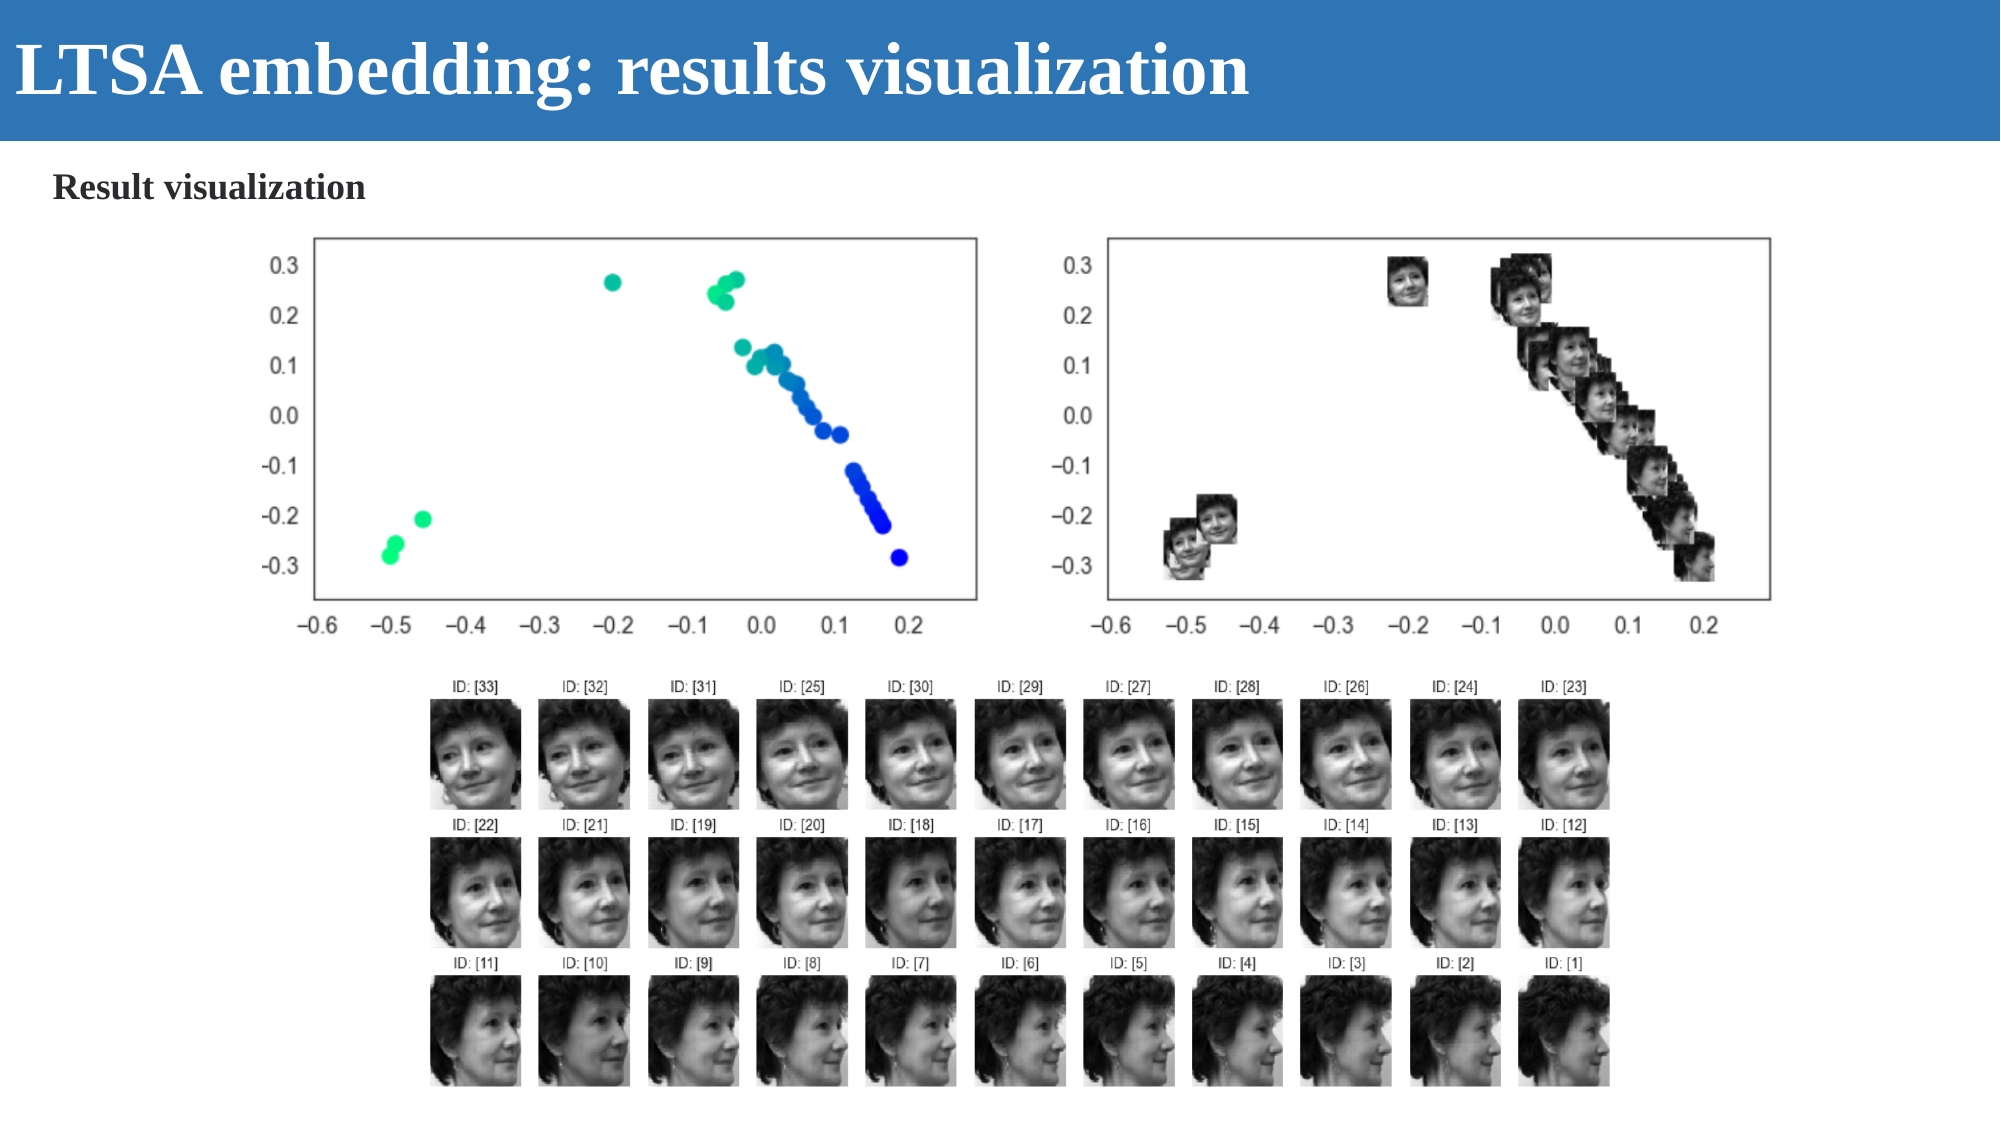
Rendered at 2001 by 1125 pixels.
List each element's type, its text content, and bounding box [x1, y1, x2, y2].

picture [422, 675, 1616, 1096]
text_box Result visualization [37, 154, 488, 215]
text_box LTSA embedding: results visualization [0, 0, 2000, 141]
picture [262, 229, 1783, 649]
